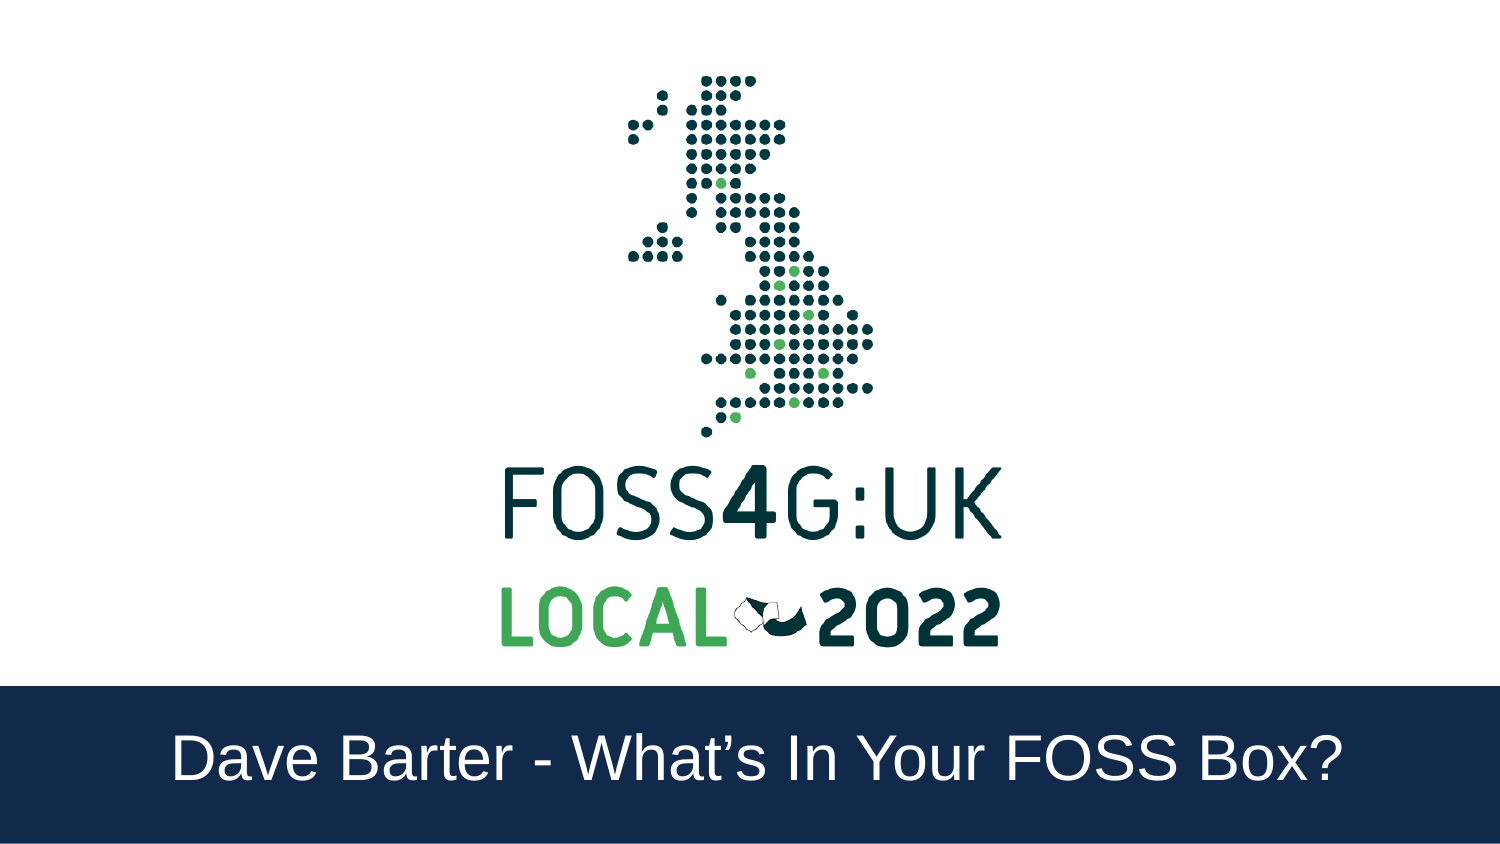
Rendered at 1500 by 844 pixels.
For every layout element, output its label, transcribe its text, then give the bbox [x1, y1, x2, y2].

title Dave Barter - What’s In Your FOSS Box? [143, 686, 1372, 841]
text_box [0, 0, 1500, 686]
picture [400, 21, 1092, 686]
